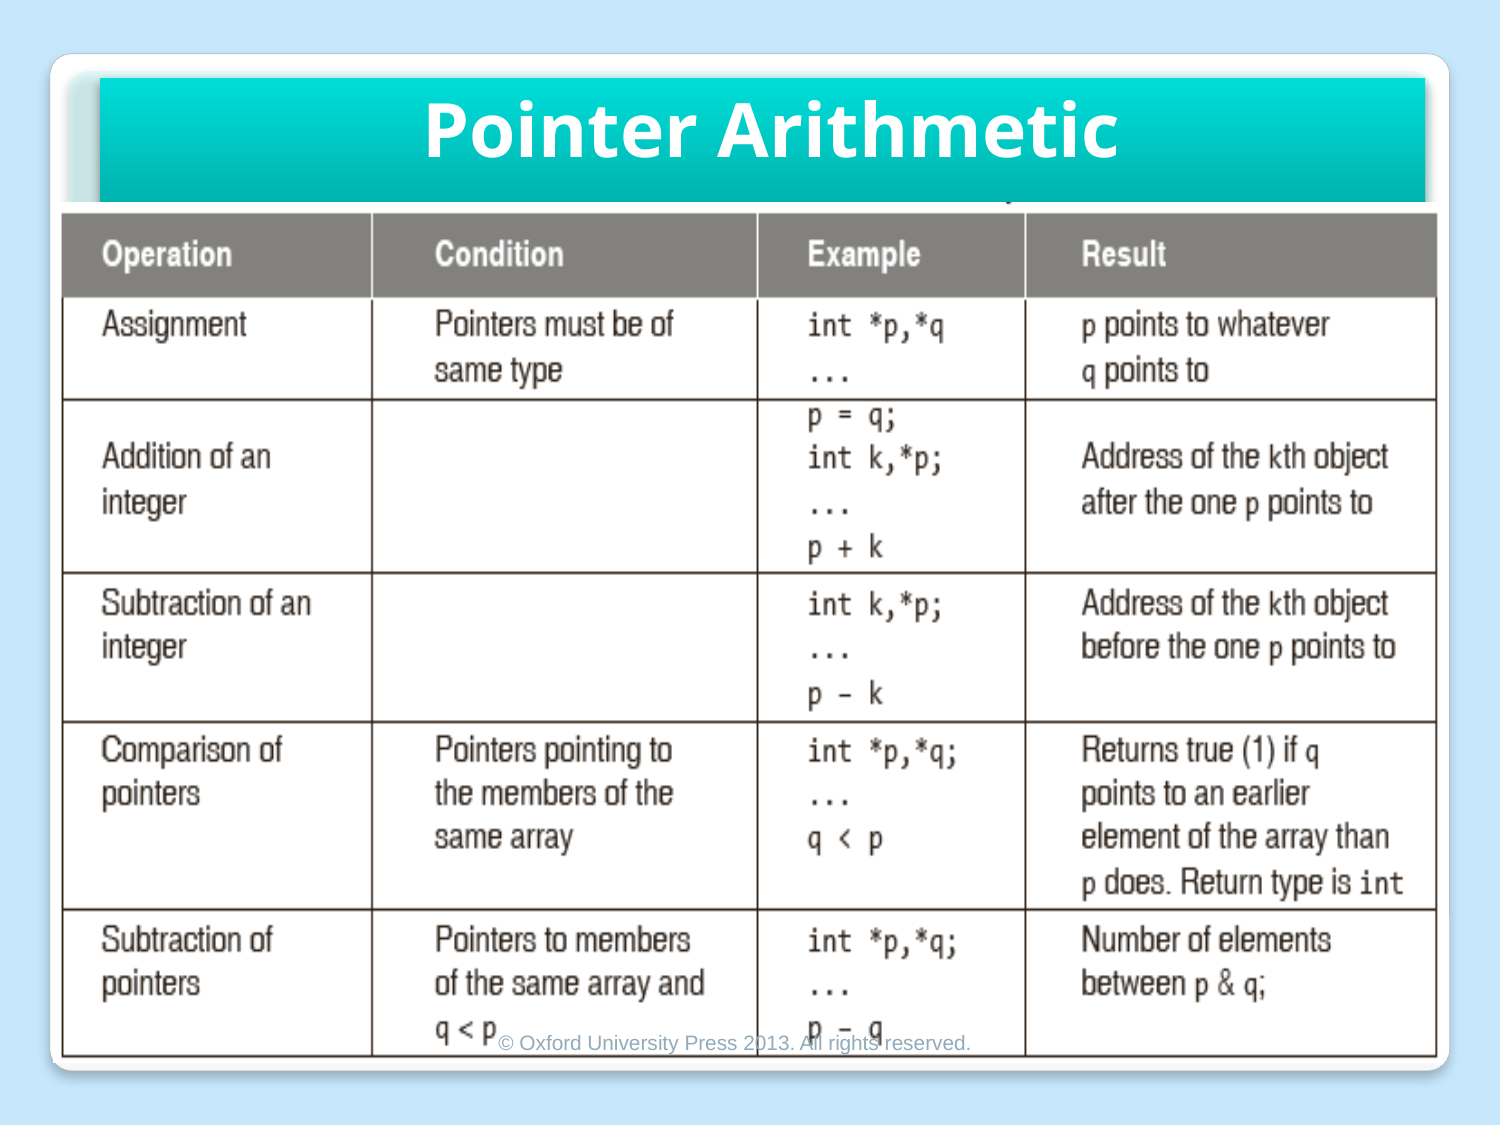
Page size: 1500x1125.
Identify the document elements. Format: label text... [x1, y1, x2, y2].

title Pointer Arithmetic [100, 7, 1443, 181]
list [52, 201, 1443, 1063]
